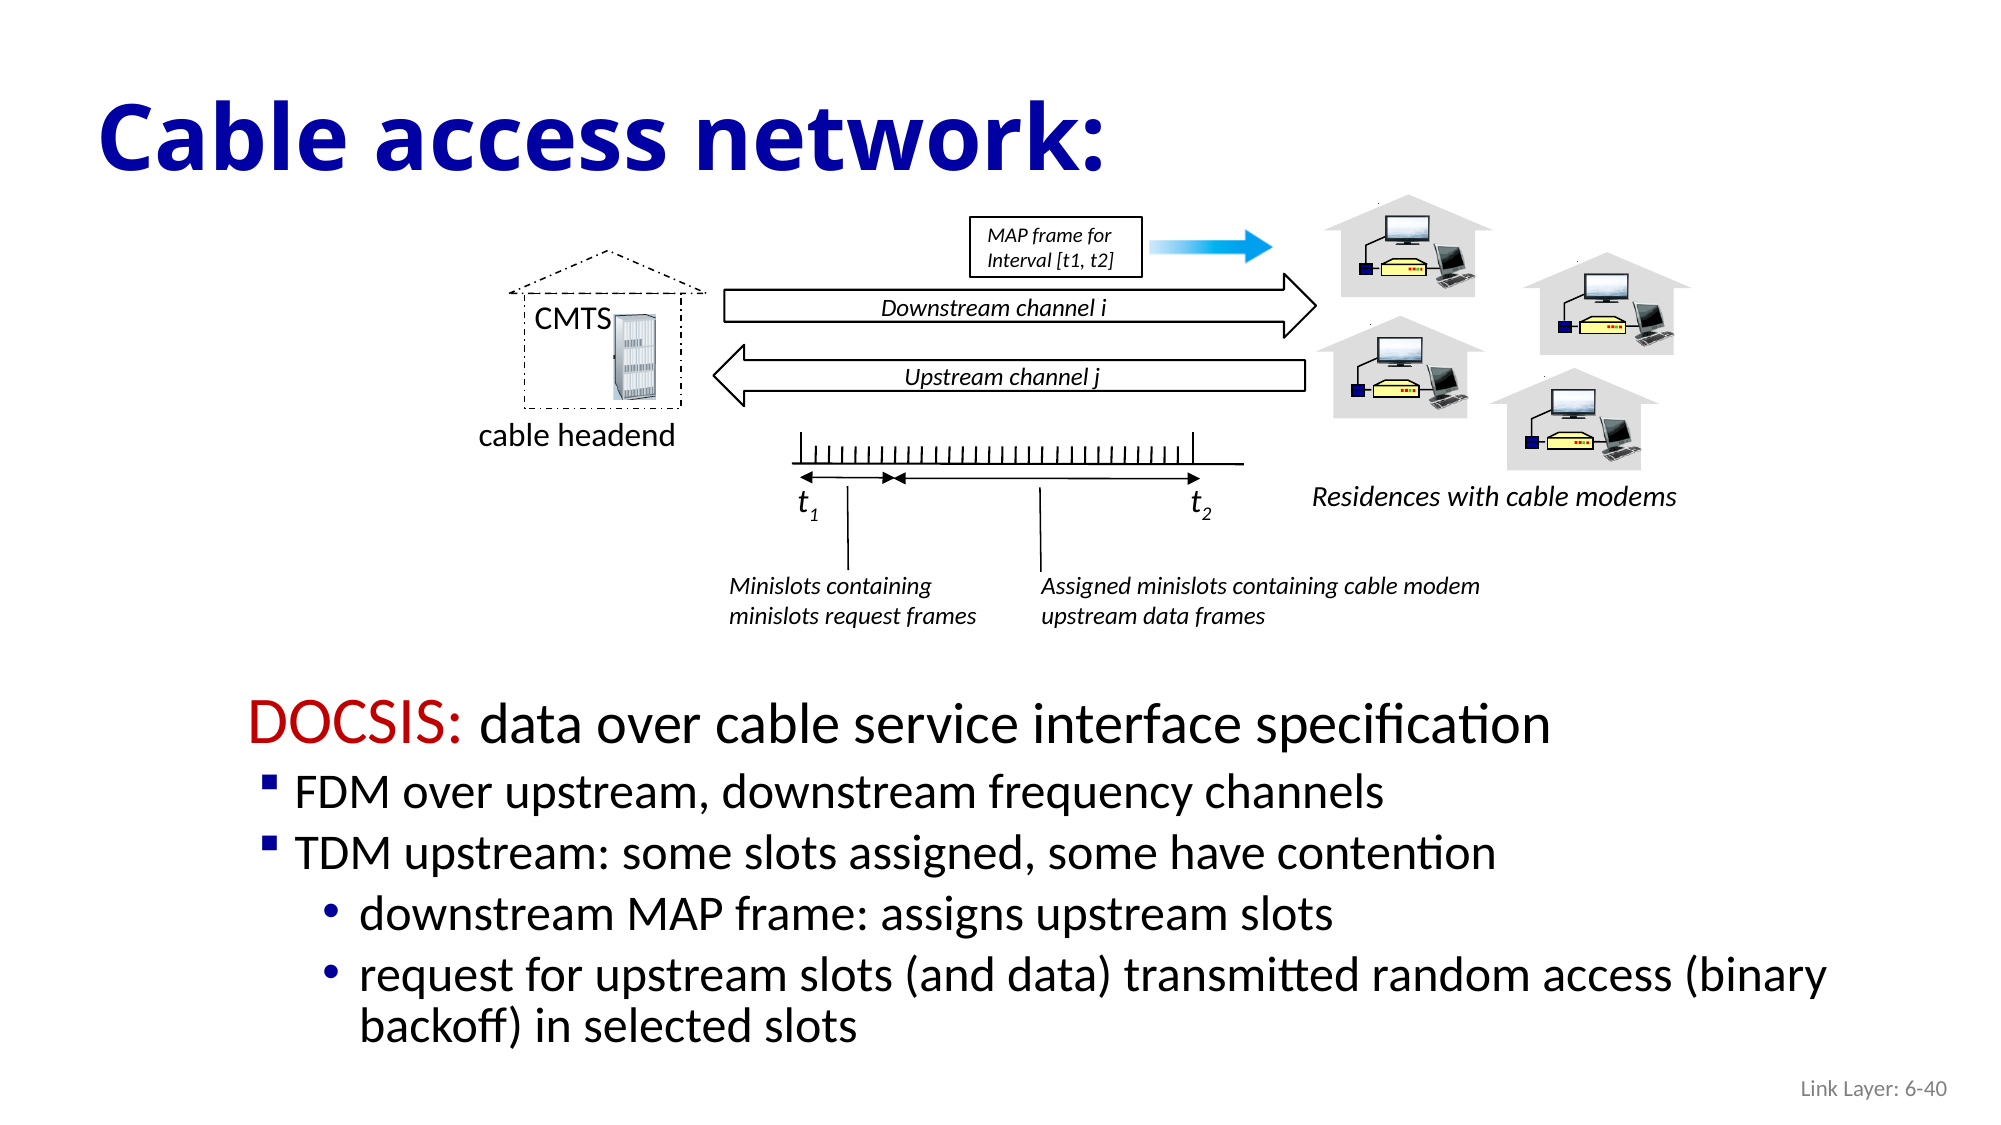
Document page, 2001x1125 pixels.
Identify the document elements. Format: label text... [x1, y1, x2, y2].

text_box cable headend [419, 413, 736, 461]
text_box [508, 250, 707, 294]
text_box CMTS [519, 294, 676, 344]
slide_number Link Layer: 6-40 [1512, 1056, 1963, 1117]
title Cable access network: [80, 67, 1977, 215]
text_box [524, 294, 682, 409]
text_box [1323, 194, 1494, 297]
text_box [970, 213, 1284, 280]
text_box [713, 344, 889, 407]
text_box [1489, 367, 1660, 471]
text_box DOCSIS: data over cable service interface specification FDM over upstream, downstream frequency channels TDM upstream: some slots assigned, some have contention downstream MAP frame: assigns upstream slots request for upstream slots (and data) transmitted random access (binary backoff) in selected slots [232, 682, 1864, 1058]
picture [613, 313, 656, 400]
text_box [712, 431, 1499, 639]
text_box [1122, 273, 1317, 338]
text_box Upstream channel j [889, 353, 1116, 398]
text_box [724, 289, 866, 322]
text_box Downstream channel i [866, 283, 1122, 329]
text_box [1315, 315, 1486, 419]
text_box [1522, 252, 1692, 355]
text_box [1116, 360, 1306, 391]
text_box Residences with cable modems [1499, 470, 1693, 520]
